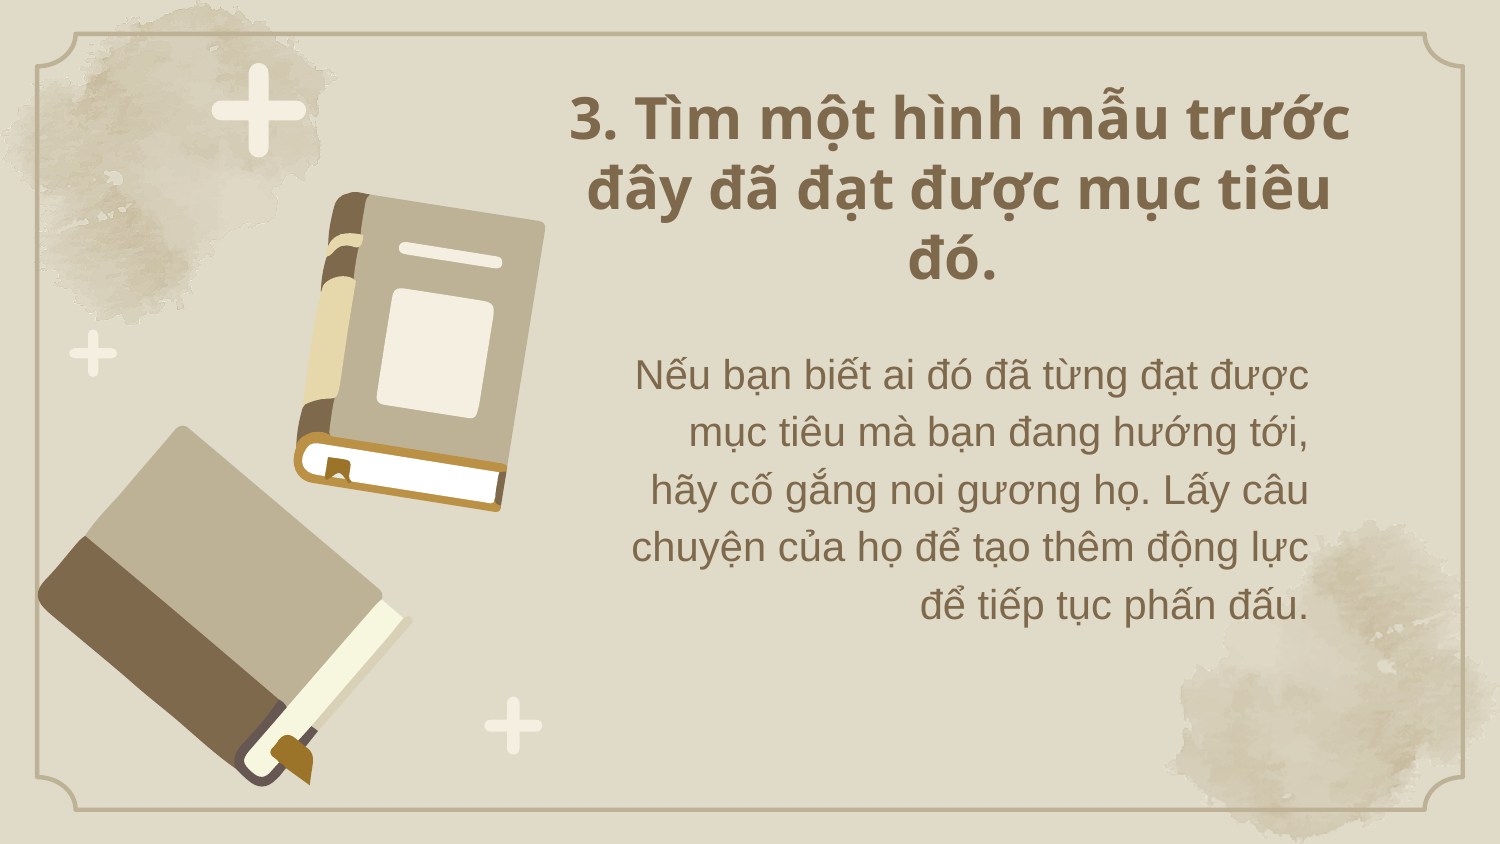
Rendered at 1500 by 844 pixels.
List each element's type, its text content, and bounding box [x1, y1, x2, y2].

subtitle Nếu bạn biết ai đó đã từng đạt được mục tiêu mà bạn đang hướng tới, hãy cố gắng noi gương họ. Lấy câu chuyện của họ để tạo thêm động lực để tiếp tục phấn đấu. [595, 453, 1325, 514]
title 3. Tìm một hình mẫu trước đây đã đạt được mục tiêu đó. [522, 155, 1398, 216]
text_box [33, 191, 546, 787]
text_box [211, 62, 307, 158]
